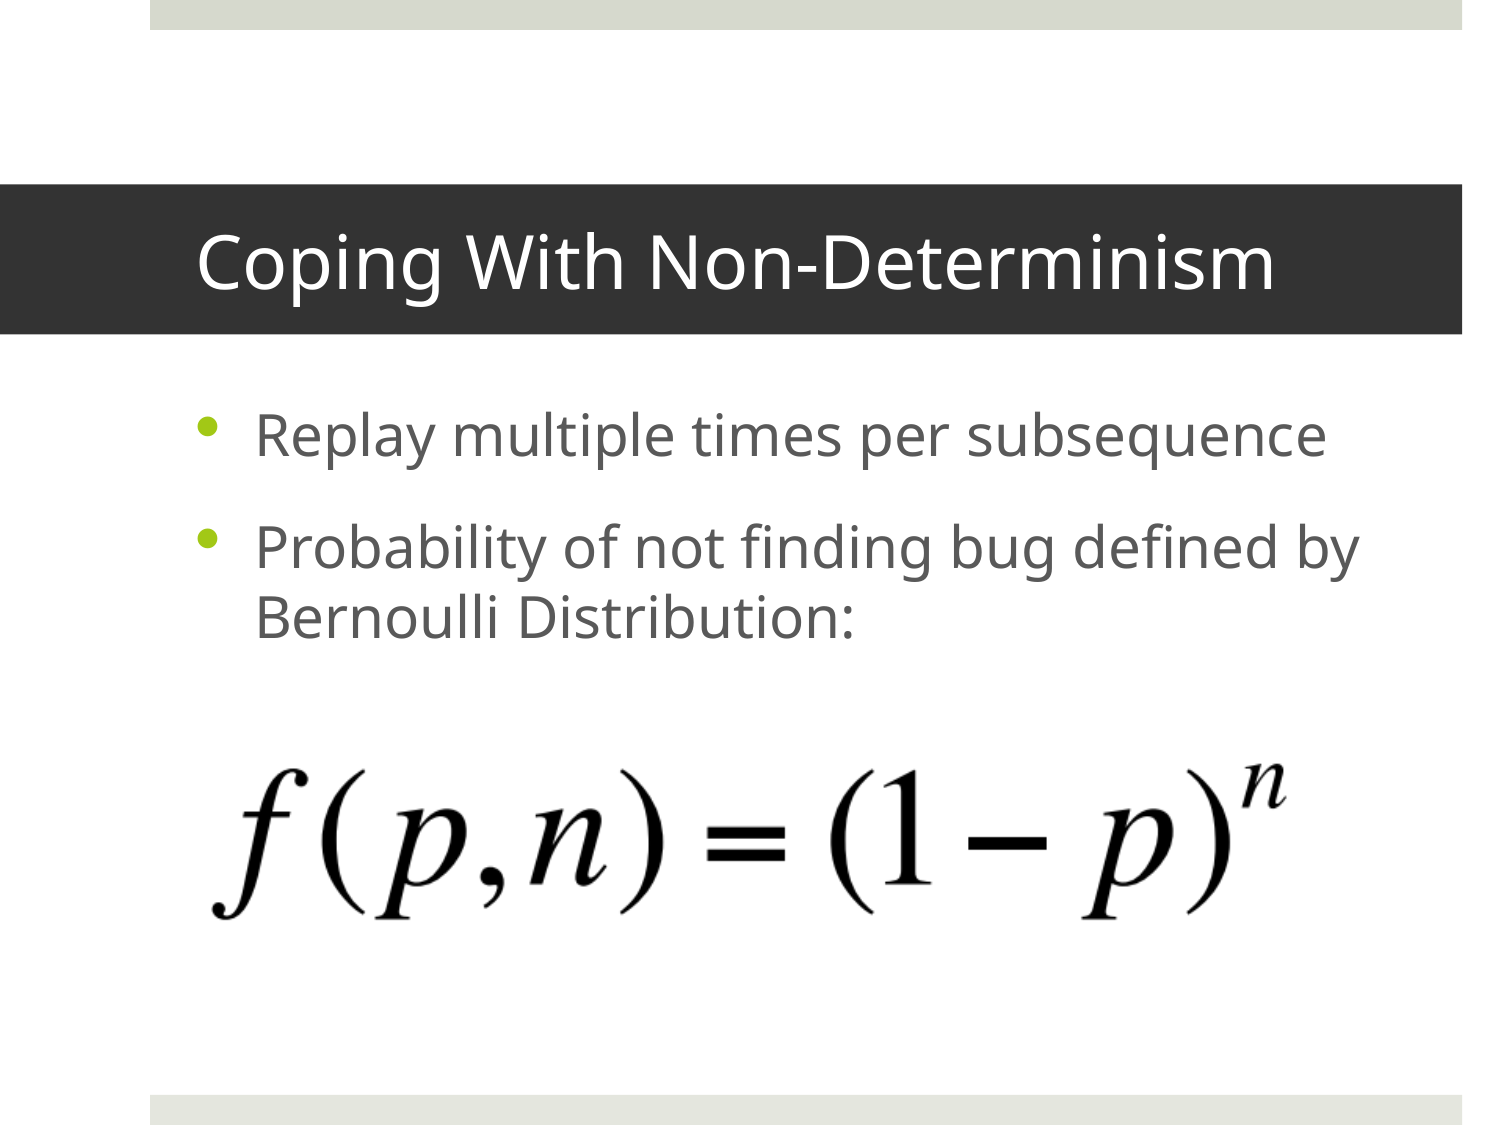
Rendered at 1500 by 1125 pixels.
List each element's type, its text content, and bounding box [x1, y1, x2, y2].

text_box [209, 729, 1291, 922]
list Replay multiple times per subsequence Probability of not finding bug defined by Bernoulli Distribution: [182, 391, 1432, 852]
title Coping With Non-Determinism [0, 184, 1463, 335]
